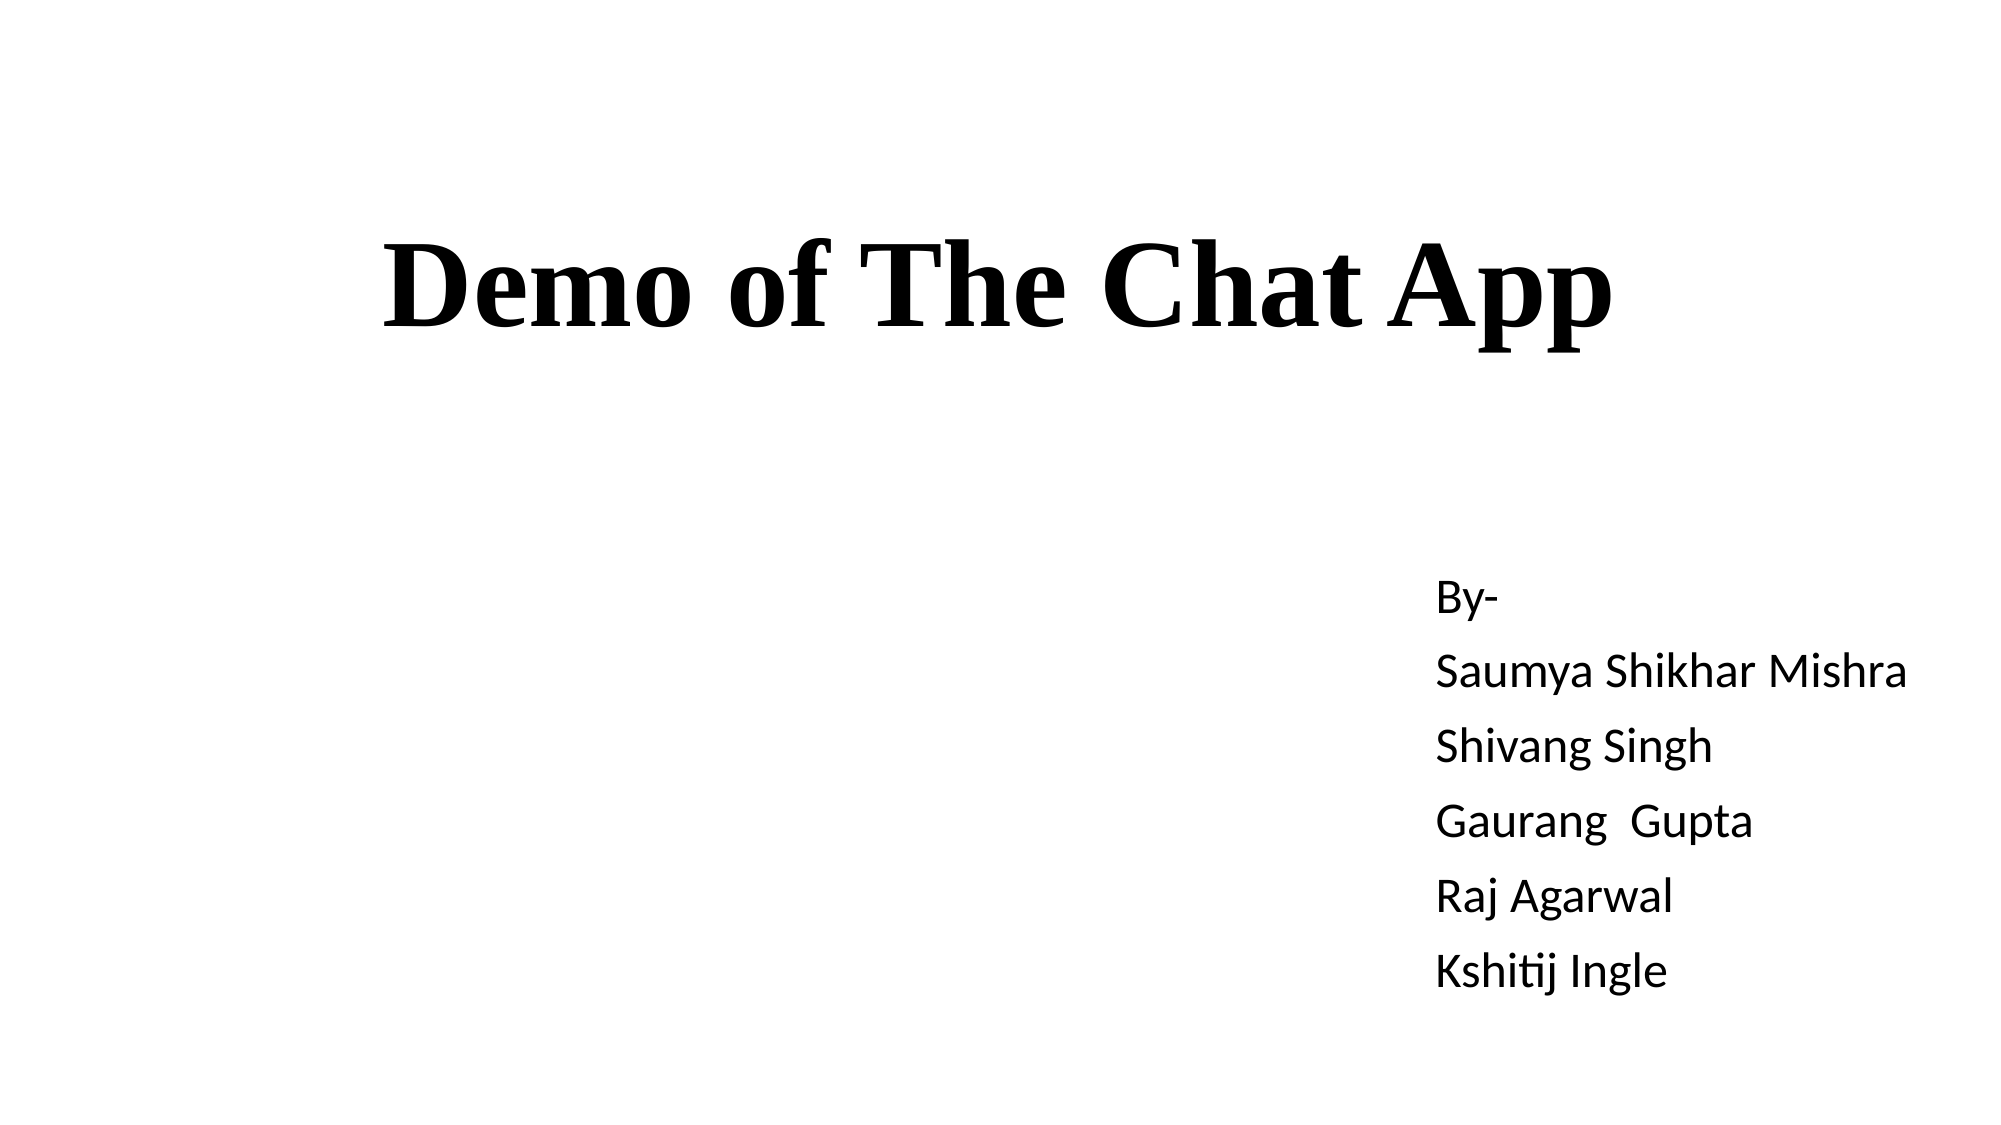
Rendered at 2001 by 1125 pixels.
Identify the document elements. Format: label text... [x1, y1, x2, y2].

subtitle By- Saumya Shikhar Mishra Shivang Singh Gaurang Gupta Raj Agarwal Kshitij Ingle [1420, 562, 1938, 1076]
title Demo of The Chat App [249, 205, 1750, 361]
